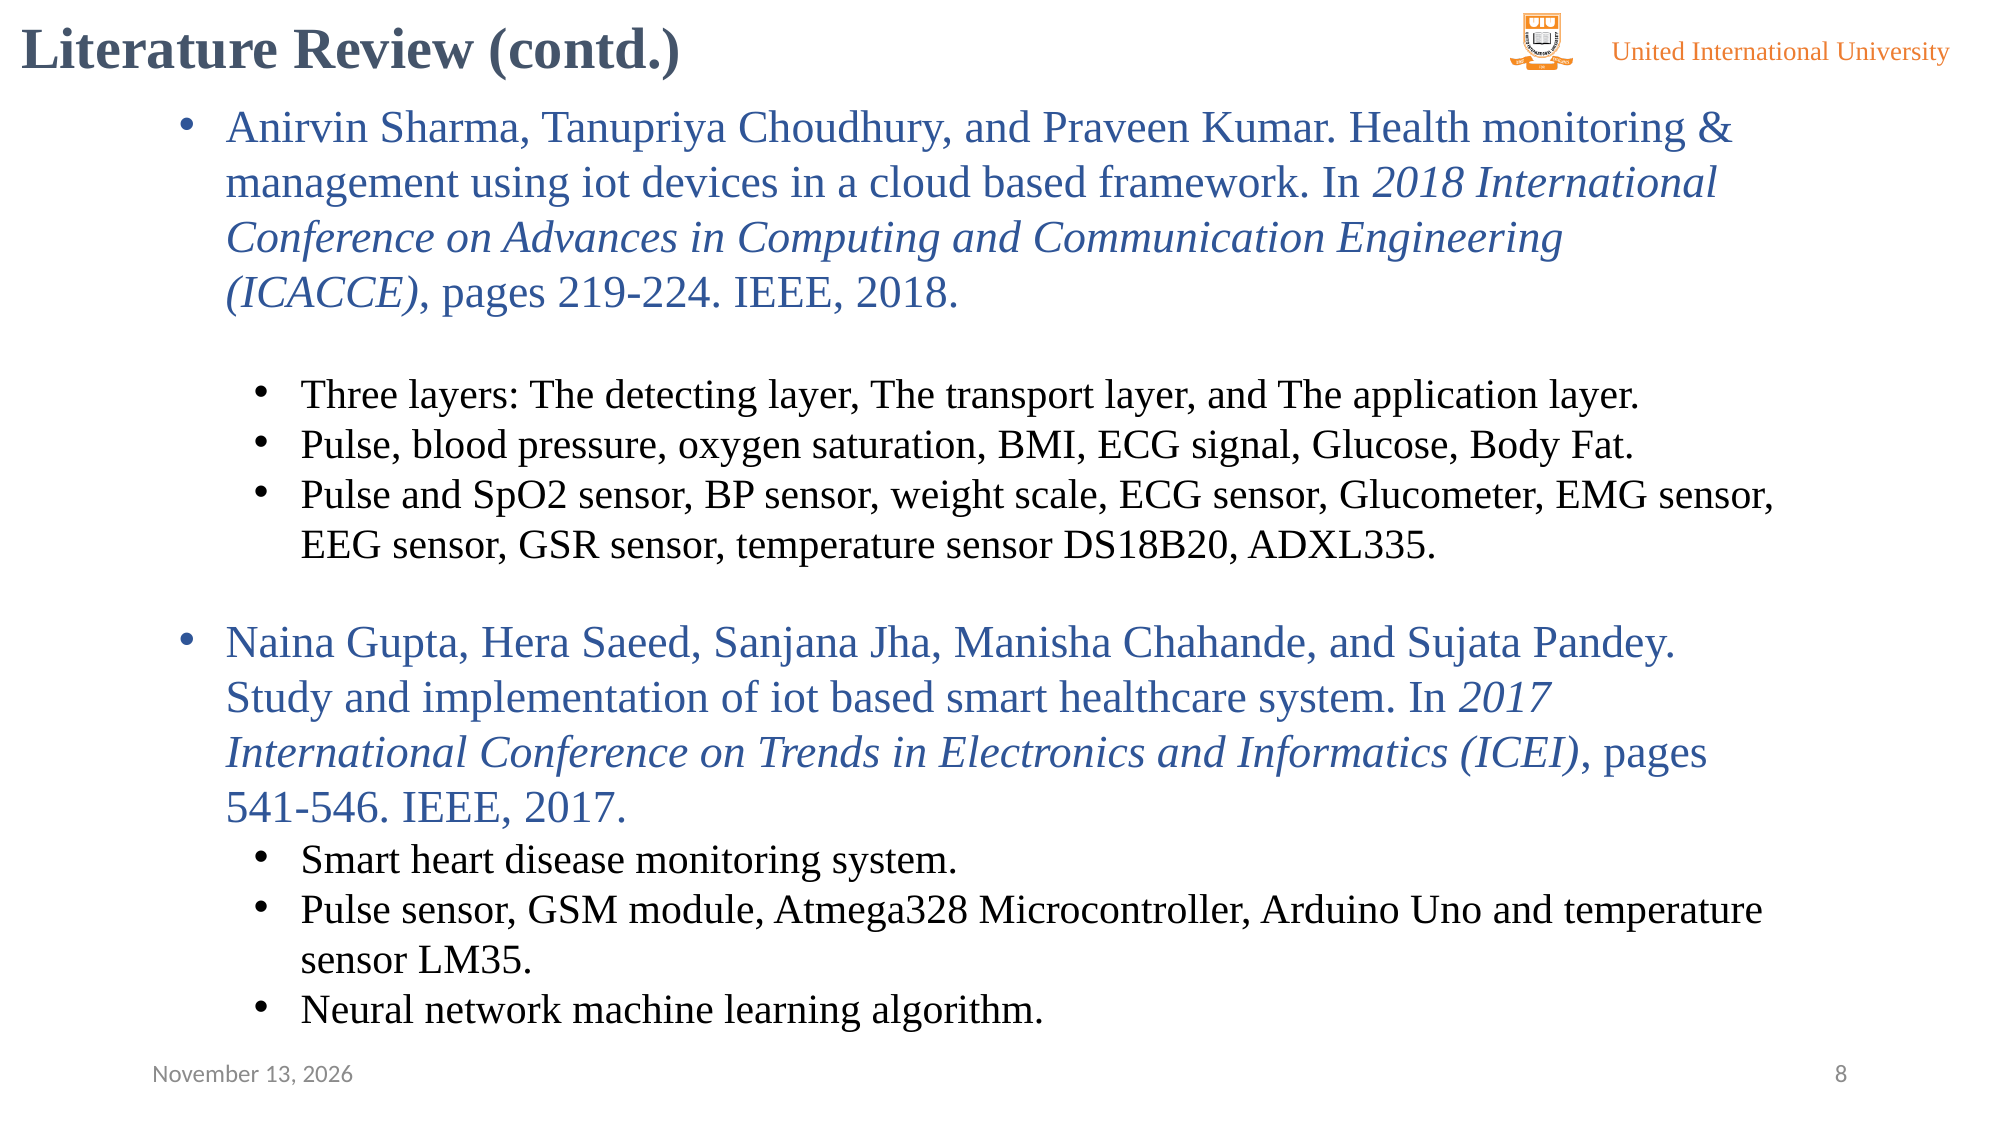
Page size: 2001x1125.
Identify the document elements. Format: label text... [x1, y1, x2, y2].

text_box Literature Review (contd.) [6, 10, 944, 90]
picture [1510, 13, 1573, 70]
text_box United International University [1581, 11, 1982, 74]
text_box Anirvin Sharma, Tanupriya Choudhury, and Praveen Kumar. Health monitoring & management using iot devices in a cloud based framework. In 2018 International Conference on Advances in Computing and Communication Engineering (ICACCE), pages 219-224. IEEE, 2018. Three layers: The detecting layer, The transport layer, and The application layer. Pulse, blood pressure, oxygen saturation, BMI, ECG signal, Glucose, Body Fat. Pulse and SpO2 sensor, BP sensor, weight scale, ECG sensor, Glucometer, EMG sensor, EEG sensor, GSR sensor, temperature sensor DS18B20, ADXL335. Naina Gupta, Hera Saeed, Sanjana Jha, Manisha Chahande, and Sujata Pandey. Study and implementation of iot based smart healthcare system. In 2017 International Conference on Trends in Electronics and Informatics (ICEI), pages 541-546. IEEE, 2017. Smart heart disease monitoring system. Pulse sensor, GSM module, Atmega328 Microcontroller, Arduino Uno and temperature sensor LM35. Neural network machine learning algorithm. [164, 89, 1794, 1039]
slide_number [137, 1042, 588, 1103]
slide_number 8 [1412, 1042, 1863, 1103]
